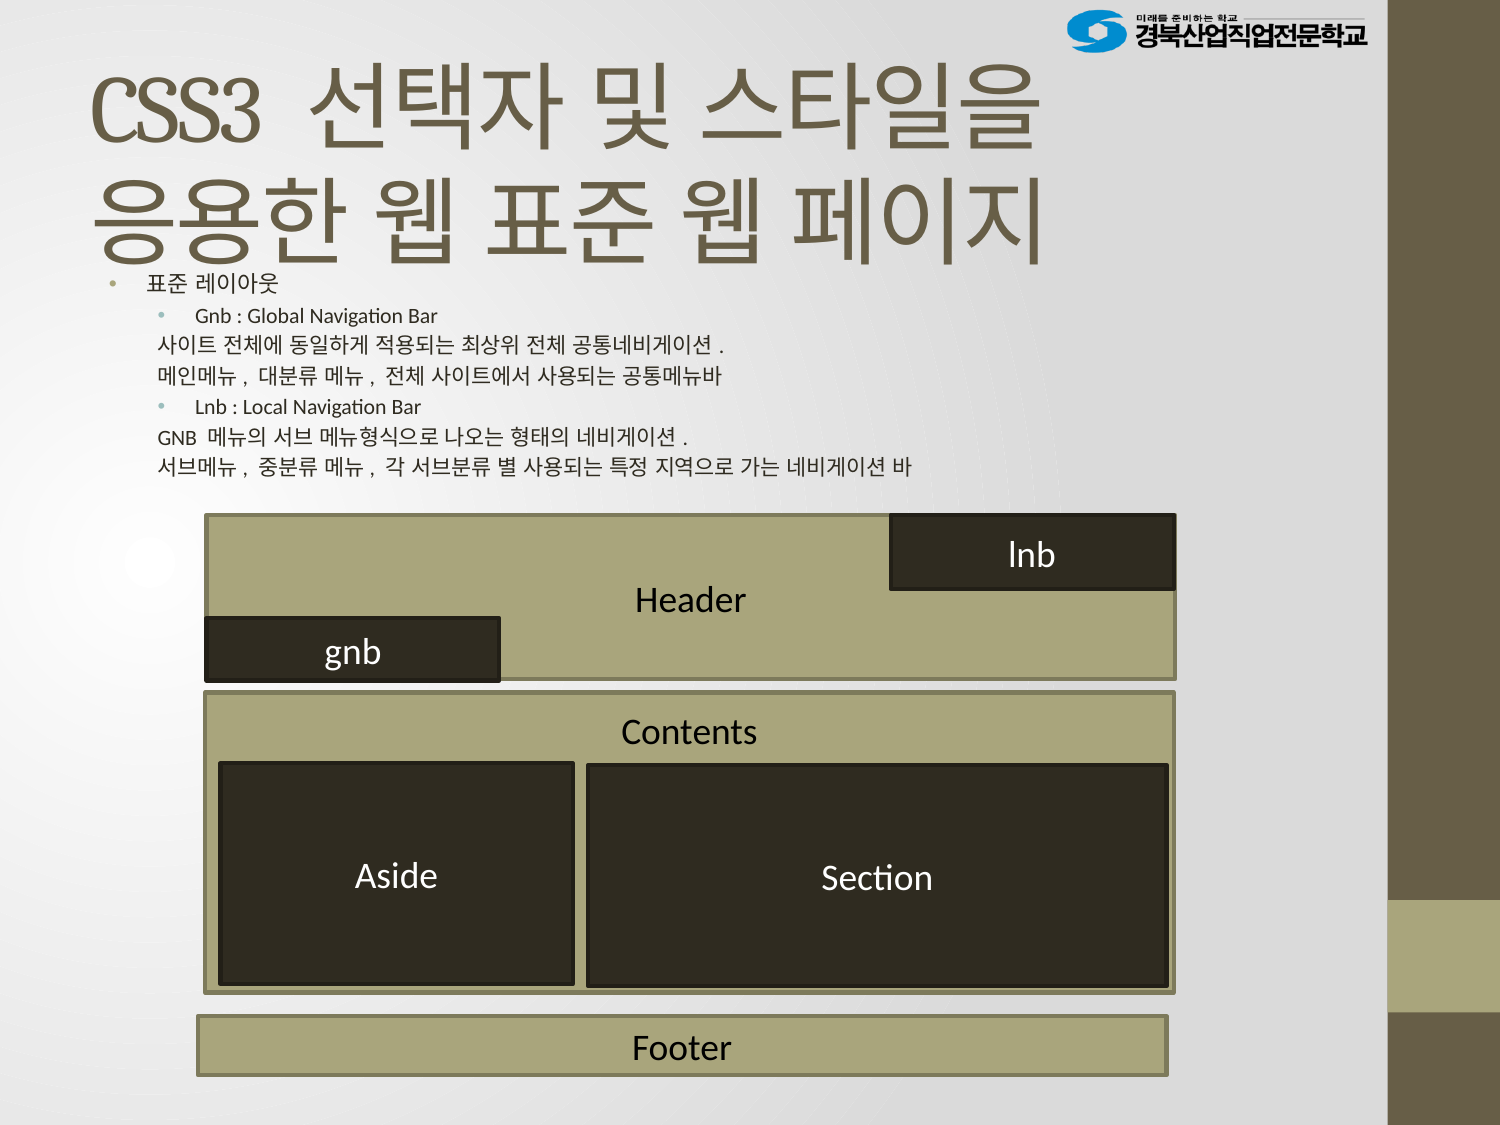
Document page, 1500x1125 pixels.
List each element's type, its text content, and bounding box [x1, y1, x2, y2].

text_box lnb [889, 513, 1176, 591]
text_box Contents [203, 690, 1176, 995]
picture [1057, 7, 1375, 54]
list 표준 레이아웃 Gnb : Global Navigation Bar 사이트 전체에 동일하게 적용되는 최상위 전체 공통네비게이션. 메인메뉴, 대분류 메뉴, 전체 사이트에서 사용되는 공통메뉴바 Lnb : Local Navigation Bar GNB 메뉴의 서브 메뉴형식으로 나오는 형태의 네비게이션. 서브메뉴, 중분류 메뉴, 각 서브분류 별 사용되는 특정 지역으로 가는 네비게이션 바 [75, 262, 1400, 1050]
title CSS3 선택자 및 스타일을 응용한 웹 표준 웹 페이지 [75, 67, 1325, 256]
text_box Footer [196, 1014, 1169, 1077]
text_box Section [586, 763, 1169, 988]
text_box Header [204, 513, 1177, 681]
text_box gnb [204, 616, 501, 683]
text_box Aside [218, 761, 575, 986]
